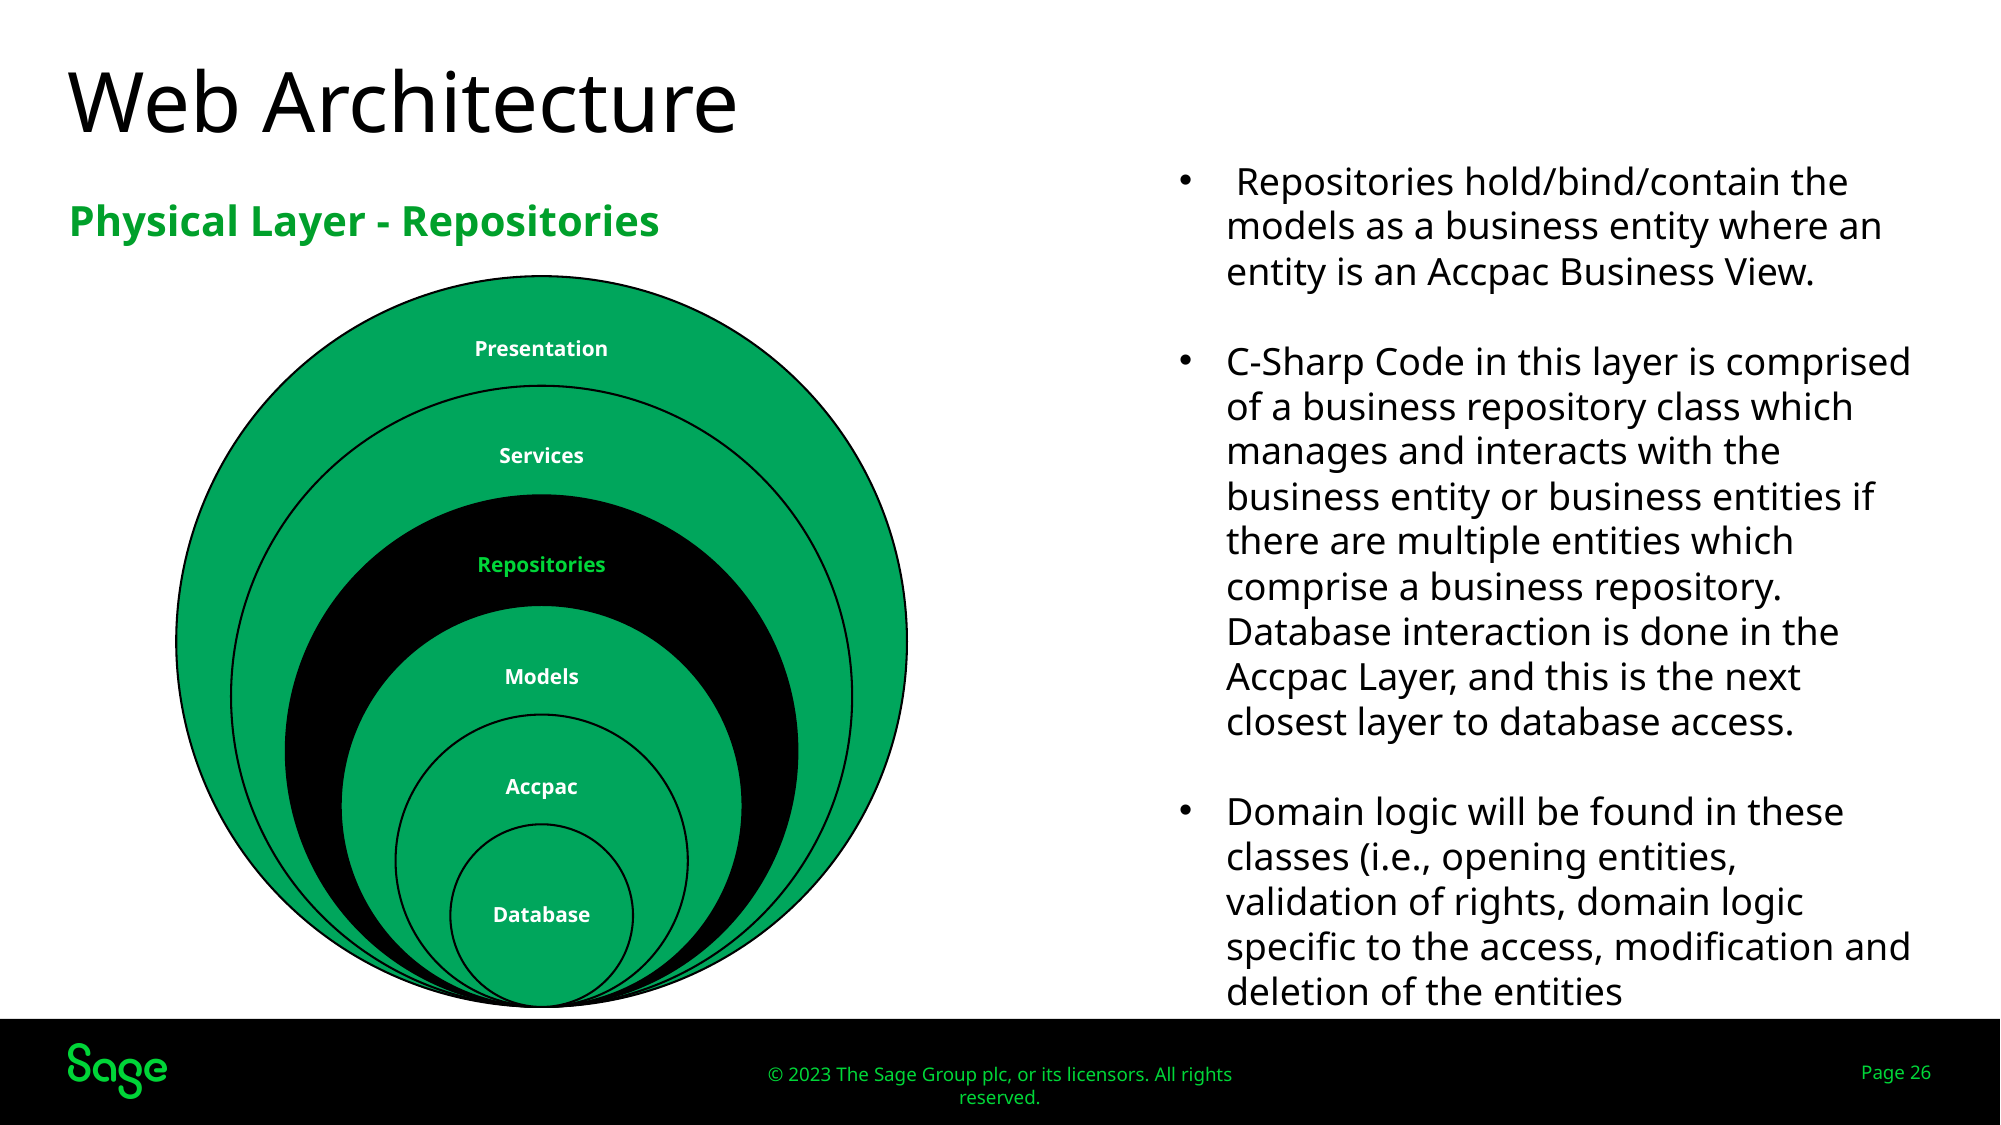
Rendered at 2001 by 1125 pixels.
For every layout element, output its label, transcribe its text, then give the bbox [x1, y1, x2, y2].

text_box Repositories hold/bind/contain the models as a business entity where an entity is an Accpac Business View. C-Sharp Code in this layer is comprised of a business repository class which manages and interacts with the business entity or business entities if there are multiple entities which comprise a business repository. Database interaction is done in the Accpac Layer, and this is the next closest layer to database access. Domain logic will be found in these classes (i.e., opening entities, validation of rights, domain logic specific to the access, modification and deletion of the entities [1164, 150, 1932, 1020]
picture [68, 1043, 167, 1099]
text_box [22, 276, 1061, 1007]
title Web Architecture [67, 49, 1930, 147]
list Physical Layer - Repositories [68, 186, 1164, 259]
slide_number Page 26 [1809, 1043, 1947, 1104]
